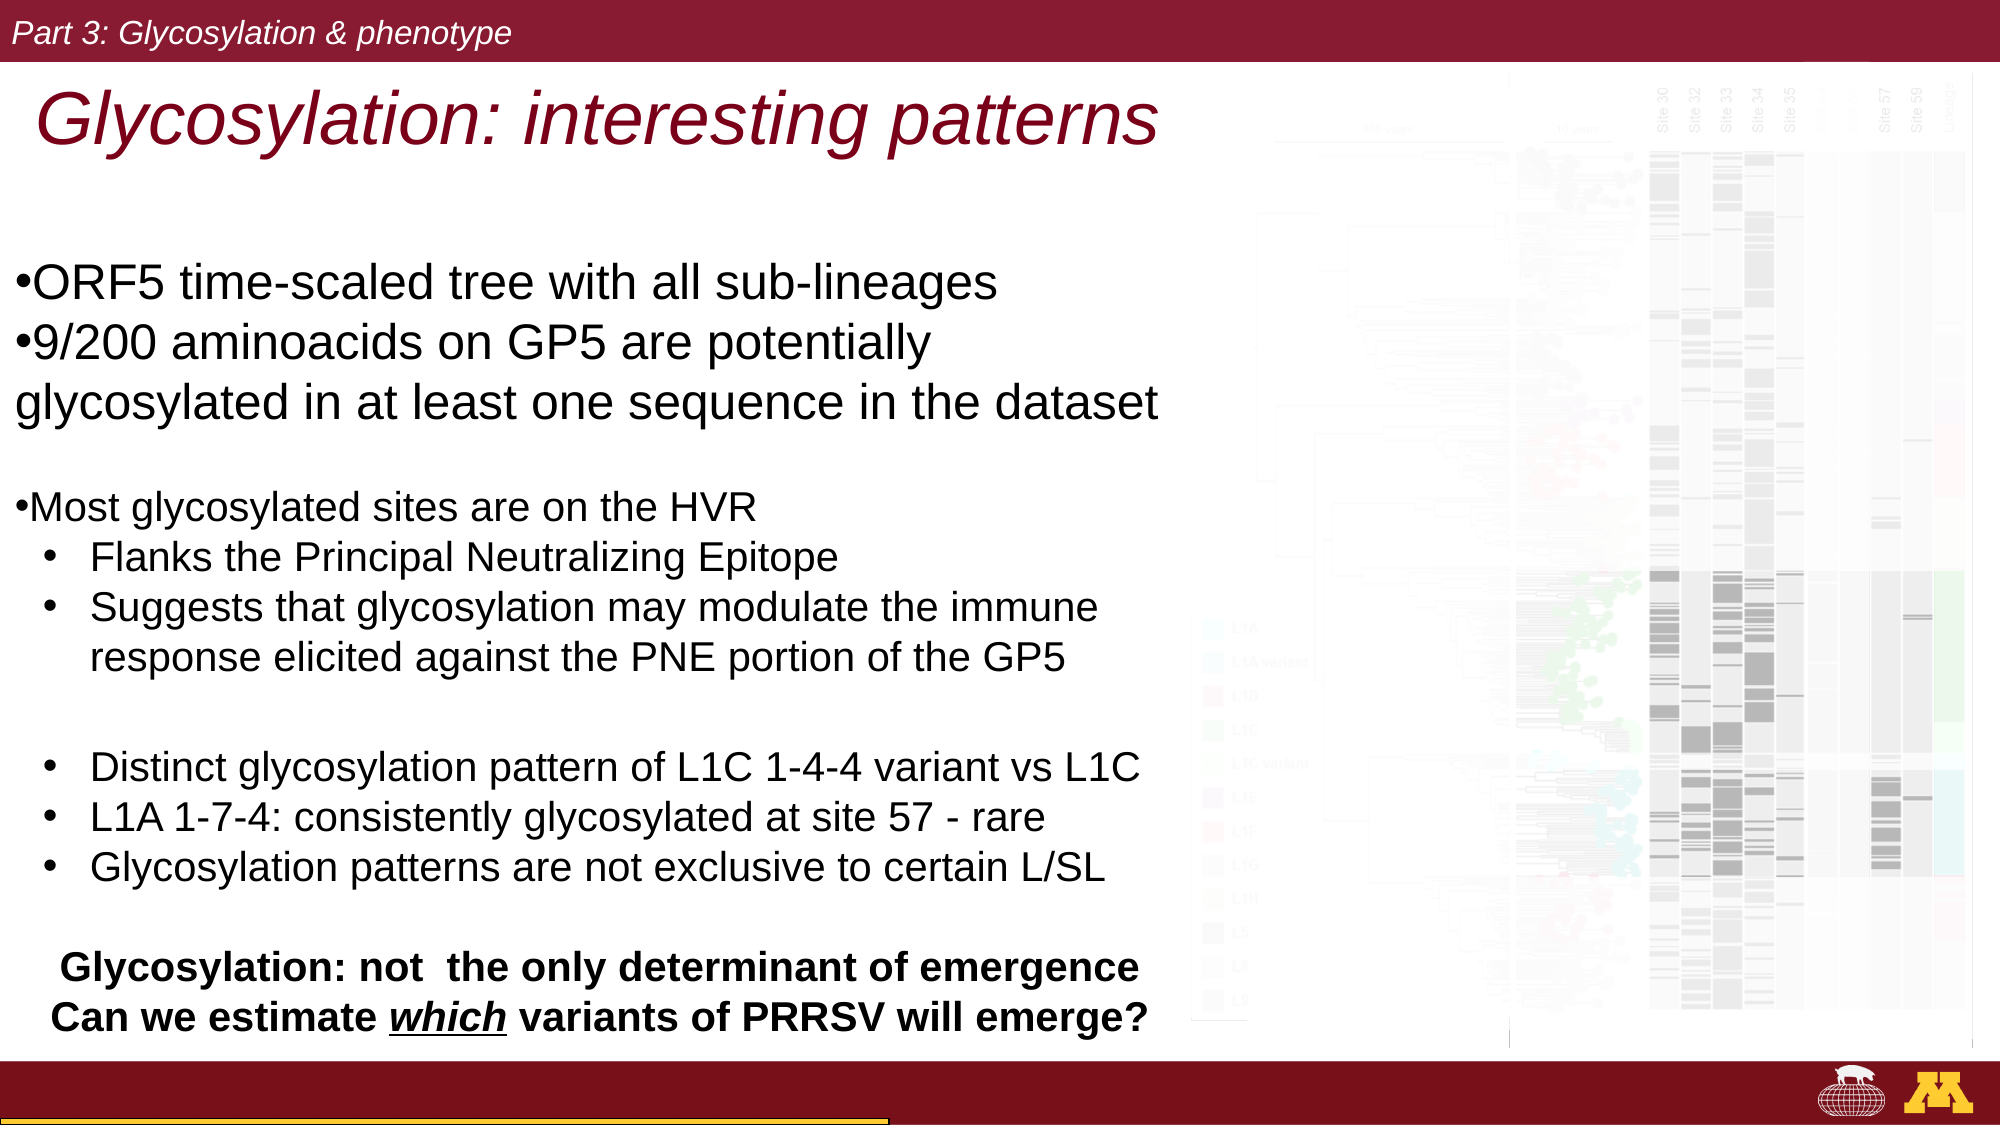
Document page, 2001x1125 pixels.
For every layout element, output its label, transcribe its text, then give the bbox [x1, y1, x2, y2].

text_box ORF5 time-scaled tree with all sub-lineages 9/200 aminoacids on GP5 are potentially glycosylated in at least one sequence in the dataset Most glycosylated sites are on the HVR Flanks the Principal Neutralizing Epitope Suggests that glycosylation may modulate the immune response elicited against the PNE portion of the GP5 Distinct glycosylation pattern of L1C 1-4-4 variant vs L1C L1A 1-7-4: consistently glycosylated at site 57 - rare Glycosylation patterns are not exclusive to certain L/SL Glycosylation: not the only determinant of emergence Can we estimate which variants of PRRSV will emerge? [0, 242, 1200, 1098]
title Glycosylation: interesting patterns [24, 62, 1175, 209]
picture [0, 1061, 2000, 1125]
text_box [0, 1118, 889, 1125]
picture [1180, 43, 1977, 1049]
list Part 3: Glycosylation & phenotype [0, 0, 2000, 62]
